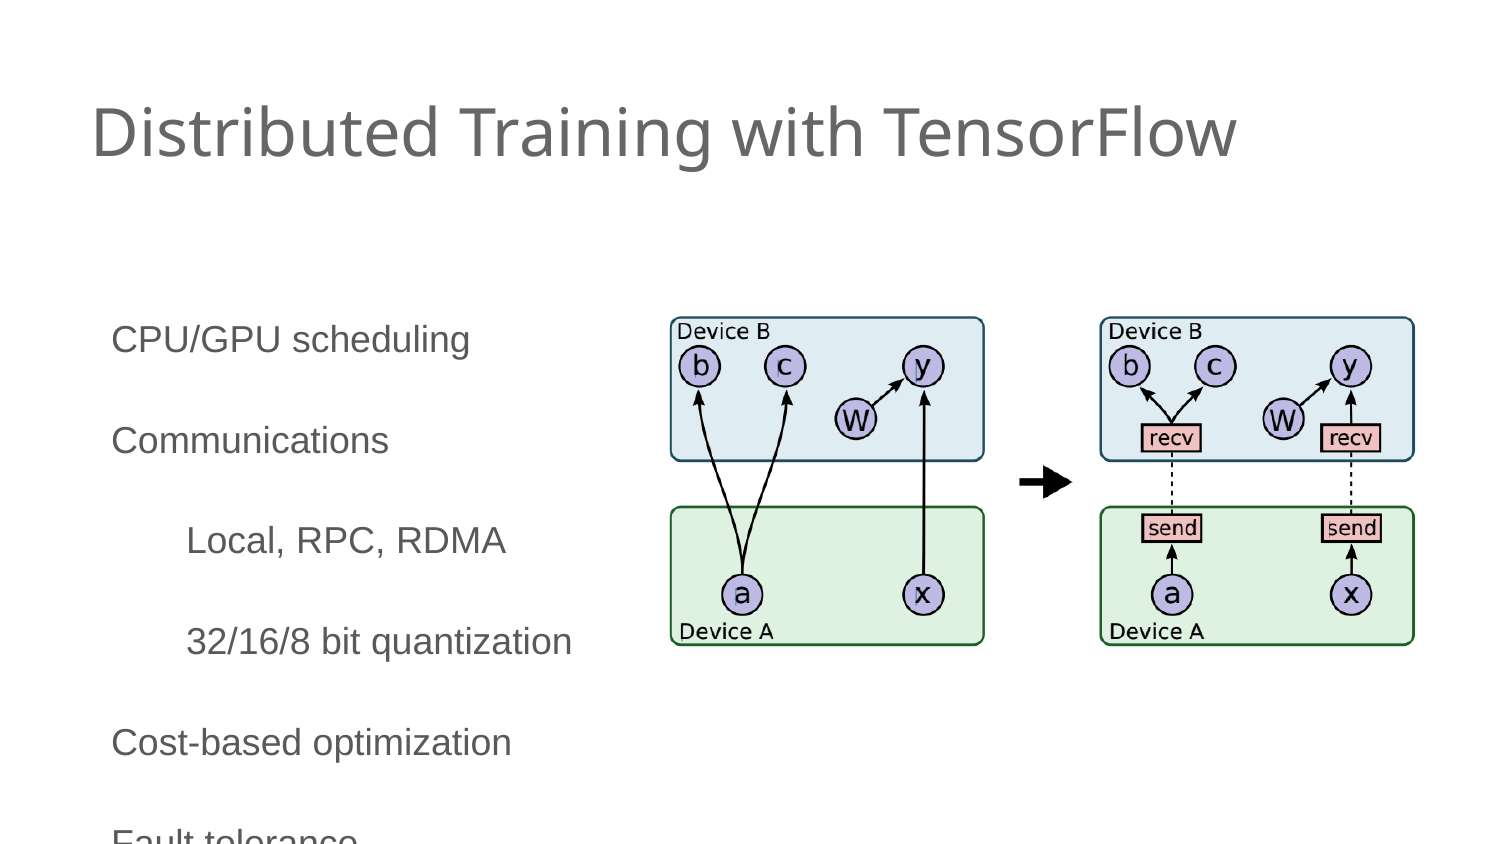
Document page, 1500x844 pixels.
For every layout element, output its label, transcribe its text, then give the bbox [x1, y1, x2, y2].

title Distributed Training with TensorFlow [75, 74, 1425, 201]
list CPU/GPU scheduling Communications Local, RPC, RDMA 32/16/8 bit quantization Cost-based optimization Fault tolerance [77, 277, 762, 722]
picture [649, 298, 1437, 663]
